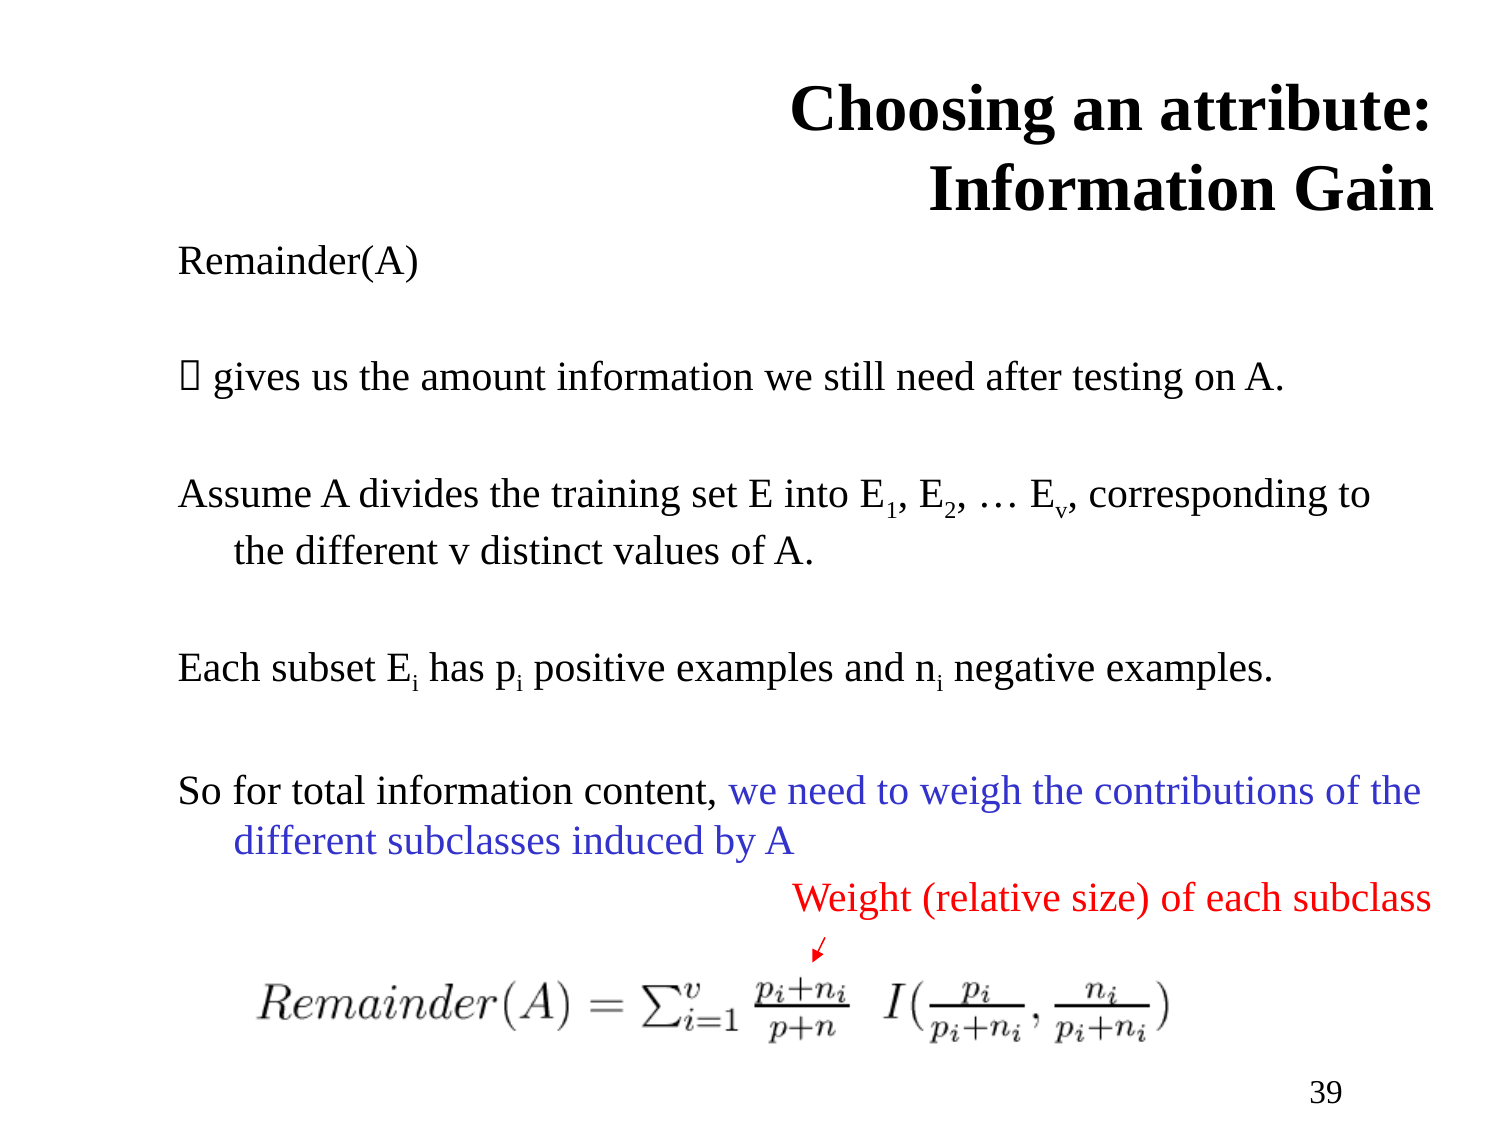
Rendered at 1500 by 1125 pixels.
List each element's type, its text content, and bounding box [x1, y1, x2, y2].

title Choosing an attribute: Information Gain [174, 50, 1450, 238]
list Remainder(A)  gives us the amount information we still need after testing on A. Assume A divides the training set E into E1, E2, … Ev, corresponding to the different v distinct values of A. Each subset Ei has pi positive examples and ni negative examples. So for total information content, we need to weigh the contributions of the different subclasses induced by A [162, 224, 1438, 900]
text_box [224, 862, 1451, 1076]
